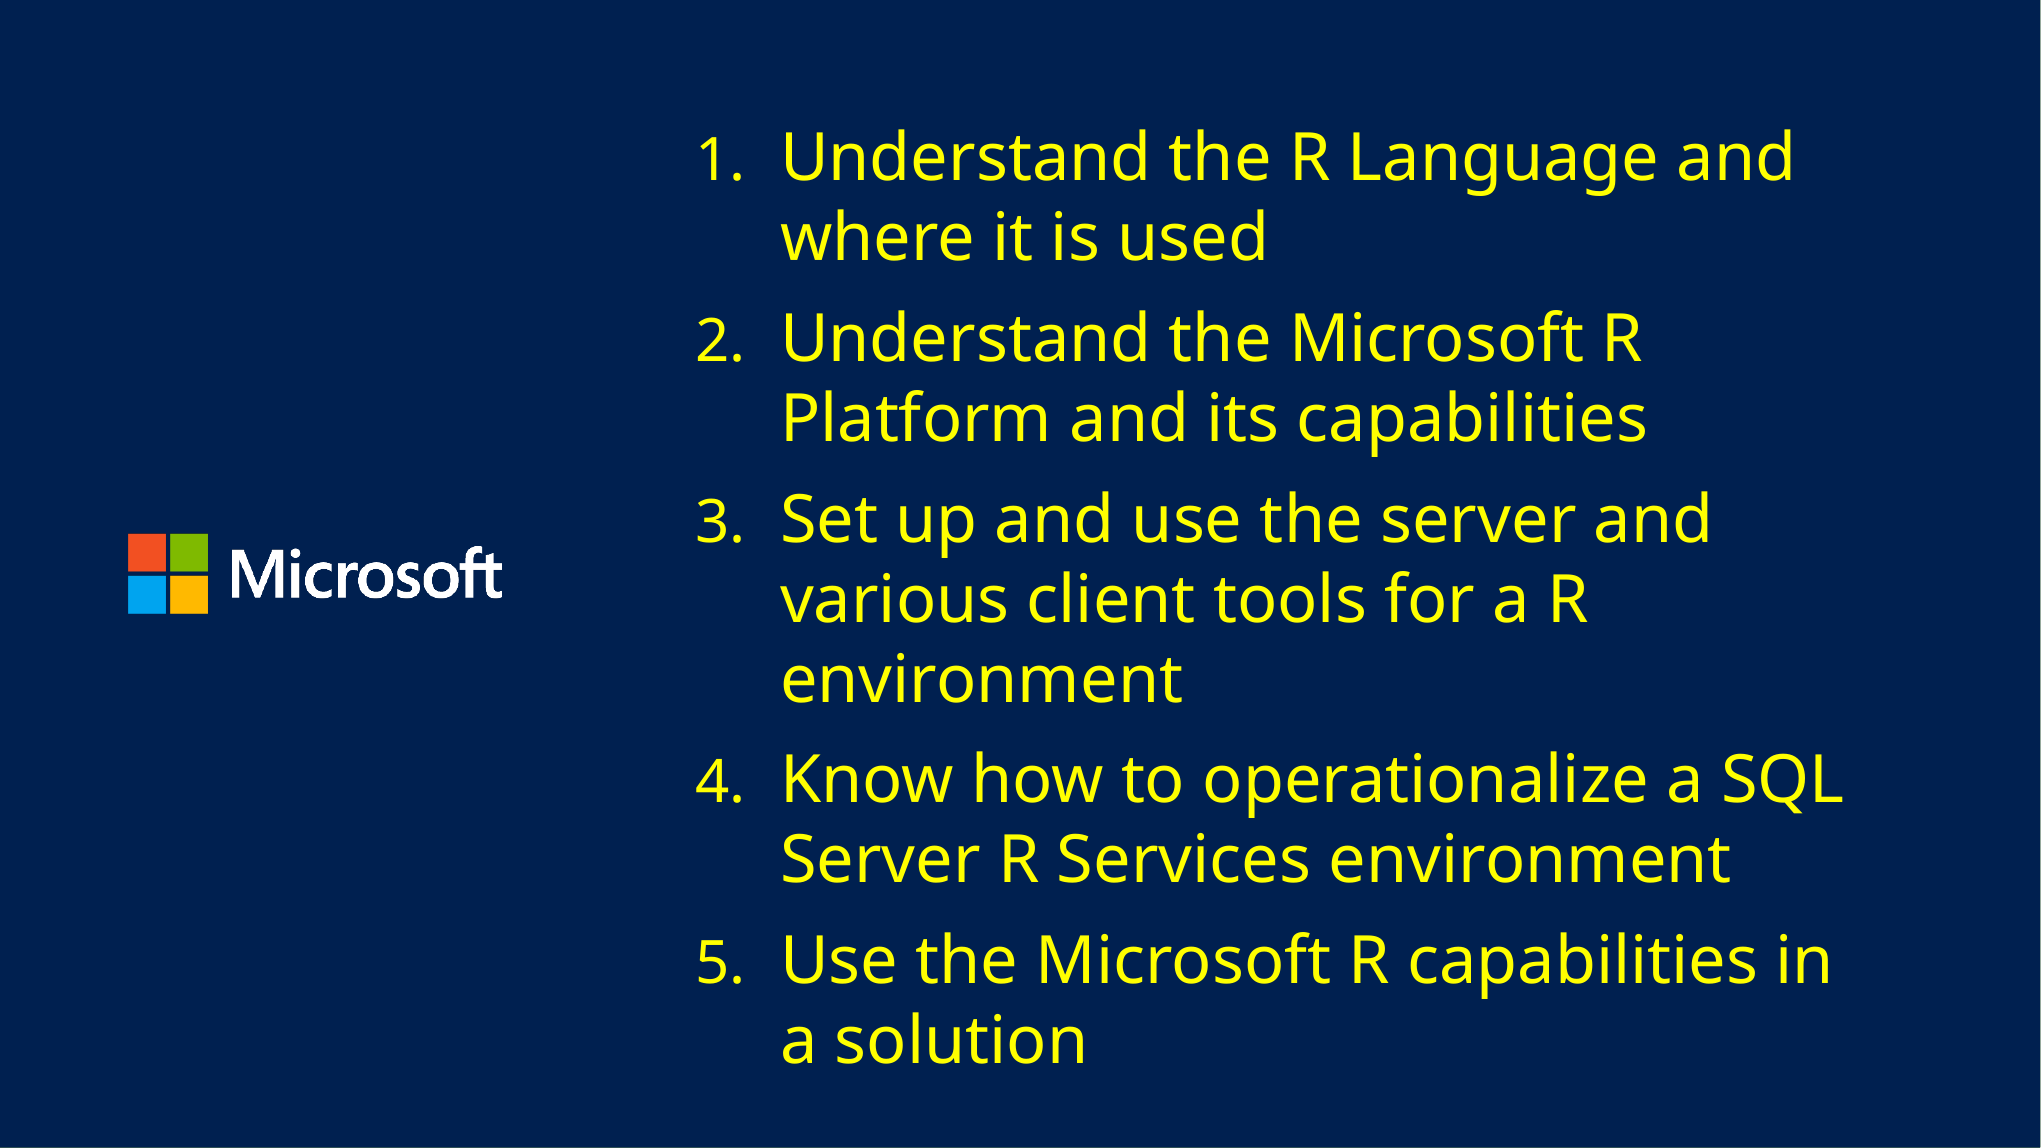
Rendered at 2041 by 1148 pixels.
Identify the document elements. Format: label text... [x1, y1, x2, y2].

text_box Understand the R Language and where it is used Understand the Microsoft R Platform and its capabilities Set up and use the server and various client tools for a R environment Know how to operationalize a SQL Server R Services environment Use the Microsoft R capabilities in a solution [671, 98, 1887, 1092]
picture [76, 485, 553, 661]
